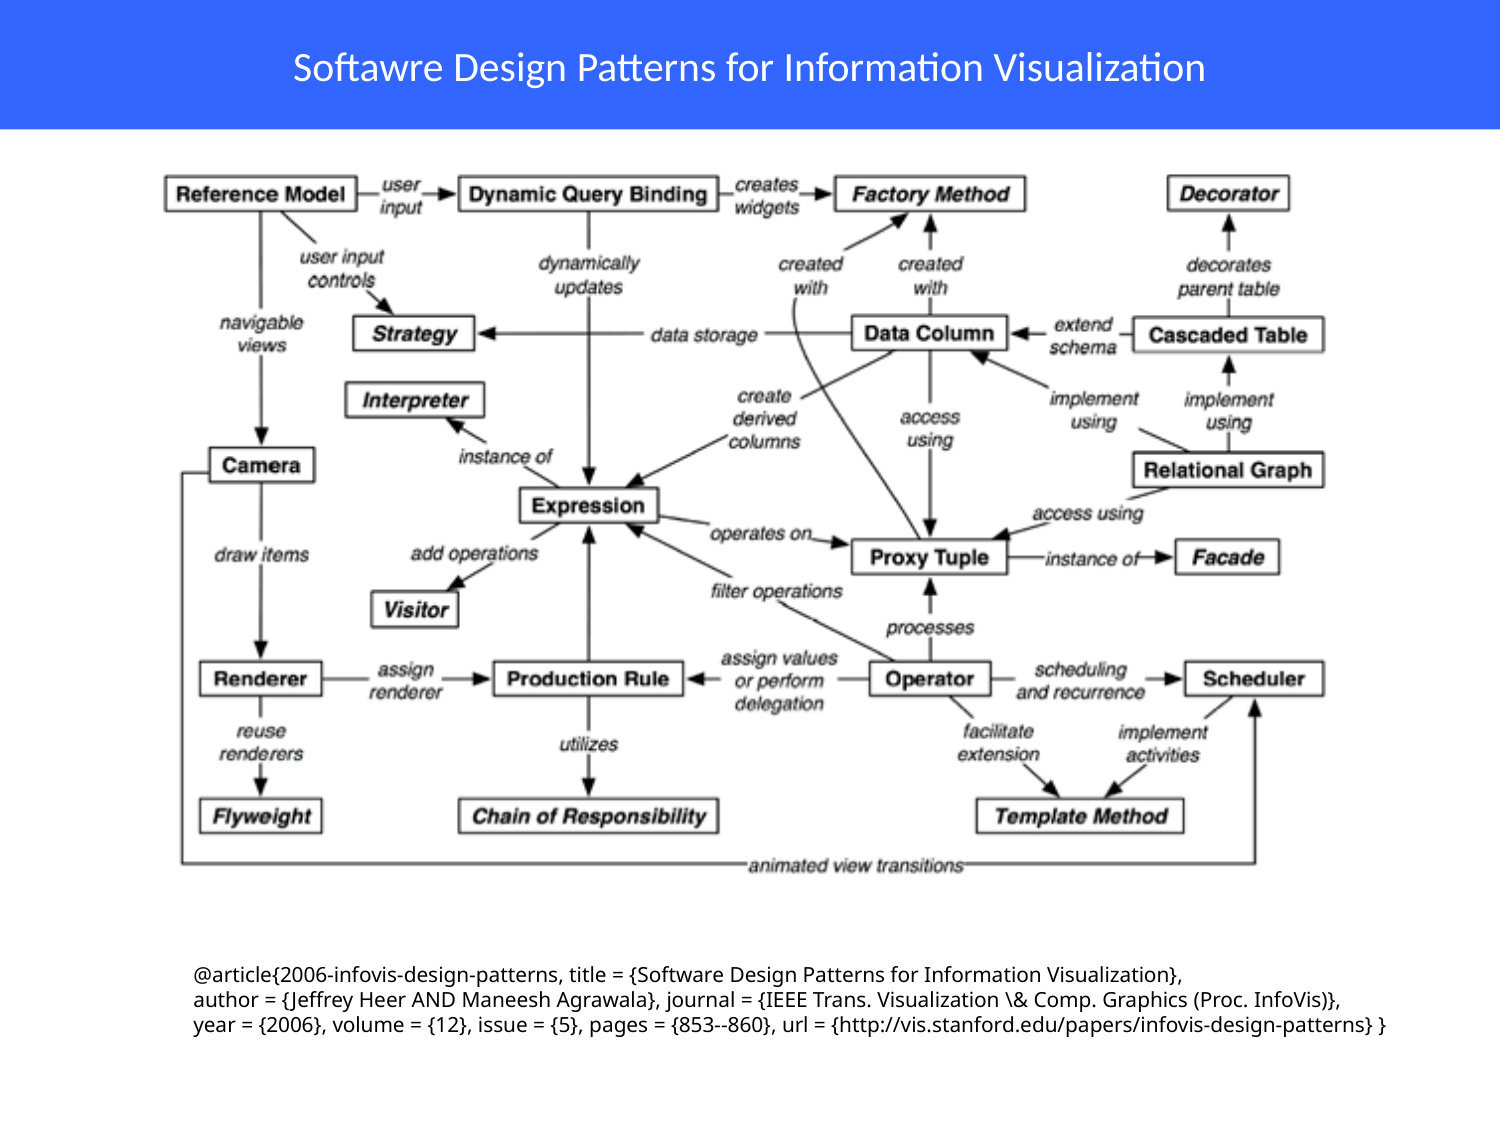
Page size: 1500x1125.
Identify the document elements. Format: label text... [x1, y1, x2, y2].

title Softawre Design Patterns for Information Visualization [0, 0, 1500, 130]
picture [154, 165, 1346, 899]
text_box @article{2006-infovis-design-patterns, title = {Software Design Patterns for Information Visualization}, author = {Jeffrey Heer AND Maneesh Agrawala}, journal = {IEEE Trans. Visualization \& Comp. Graphics (Proc. InfoVis)}, year = {2006}, volume = {12}, issue = {5}, pages = {853--860}, url = {http://vis.stanford.edu/papers/infovis-design-patterns} } [178, 954, 1405, 1045]
